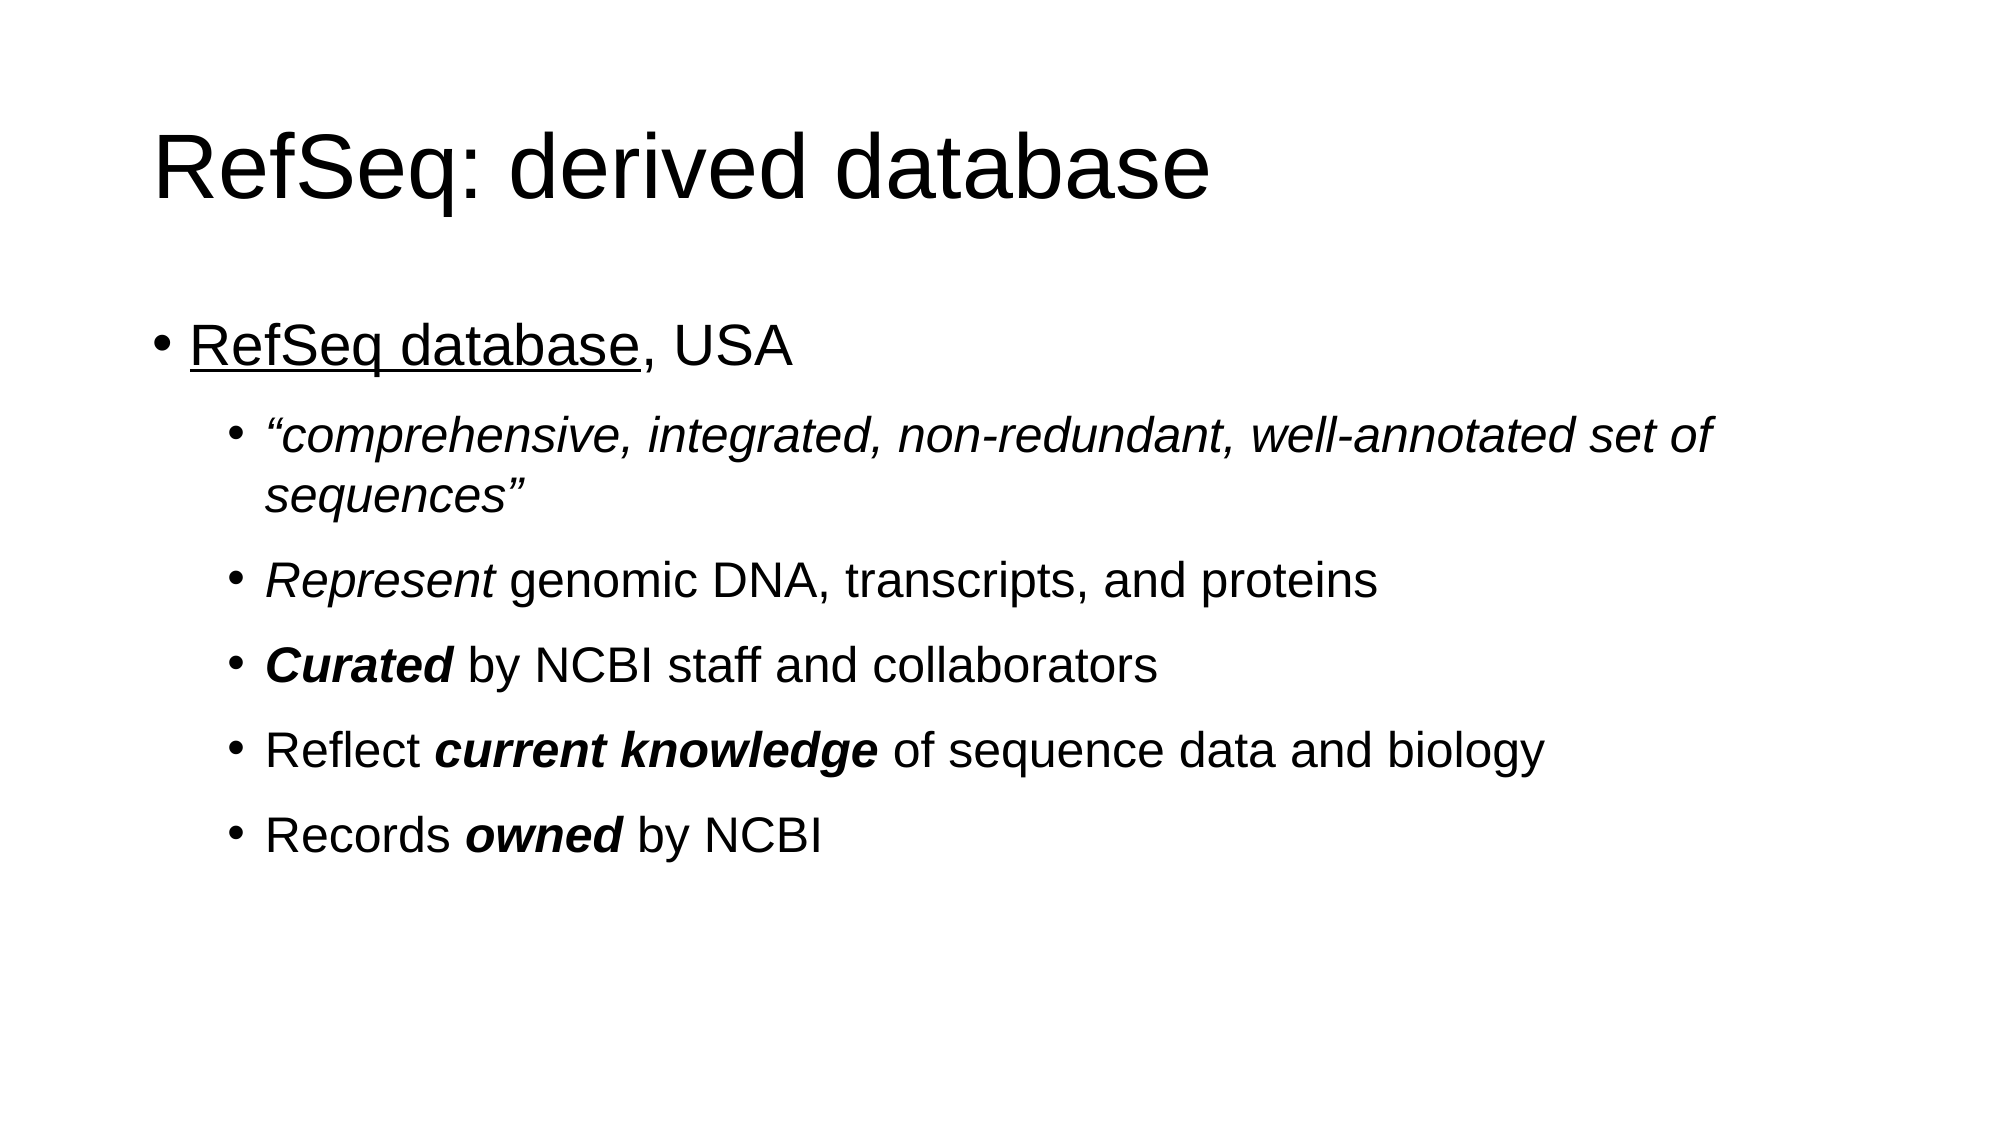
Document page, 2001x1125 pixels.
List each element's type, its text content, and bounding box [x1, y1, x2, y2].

title RefSeq: derived database [137, 59, 1863, 278]
list RefSeq database, USA “comprehensive, integrated, non-redundant, well-annotated set of sequences” Represent genomic DNA, transcripts, and proteins Curated by NCBI staff and collaborators Reflect current knowledge of sequence data and biology Records owned by NCBI [137, 299, 1863, 1014]
